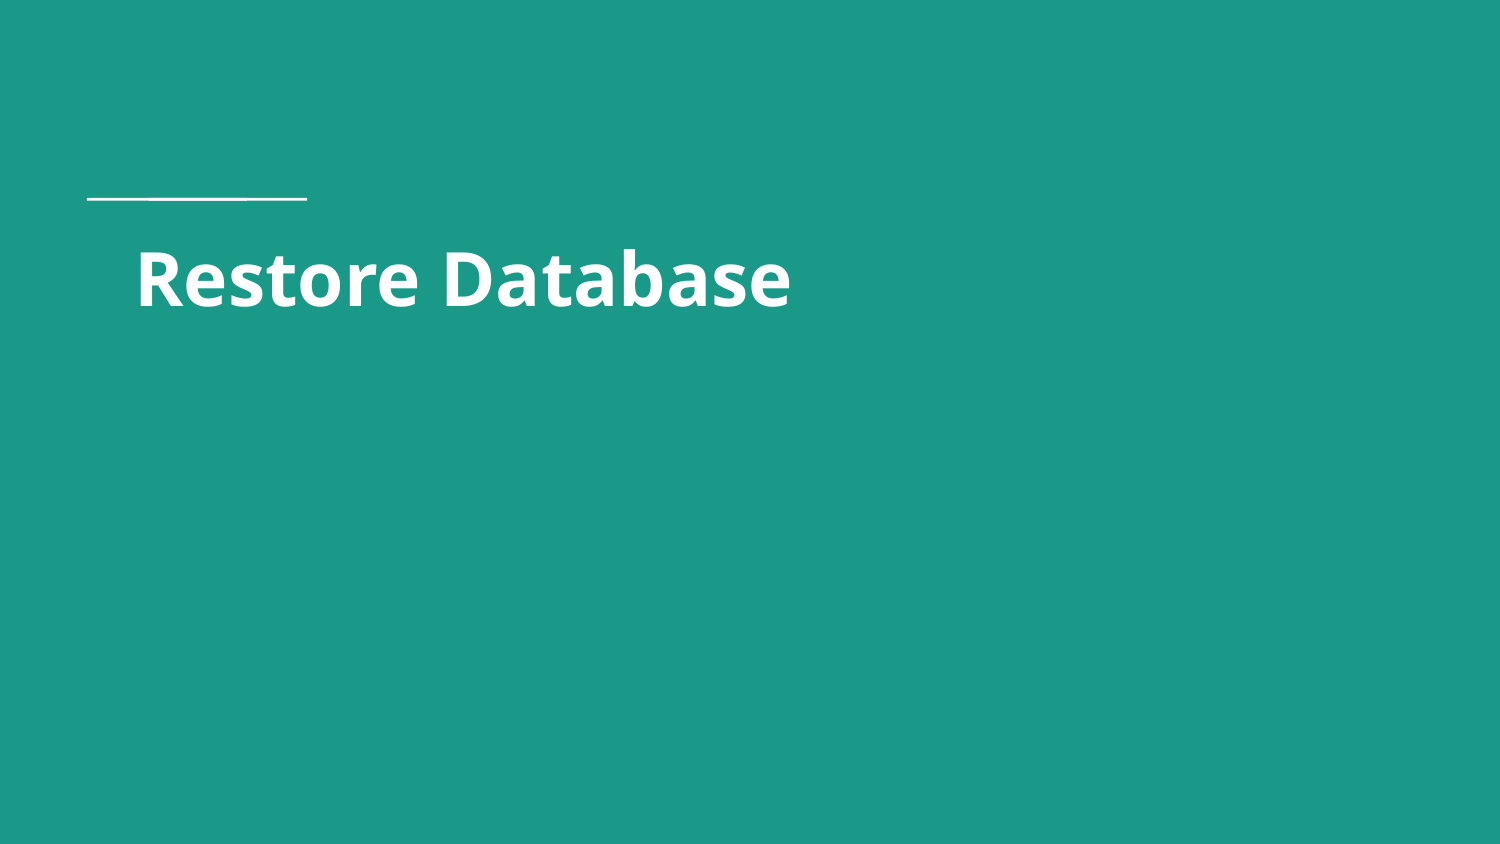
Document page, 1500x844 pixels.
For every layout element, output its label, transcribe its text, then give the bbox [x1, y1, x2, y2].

title Restore Database [119, 216, 1381, 466]
